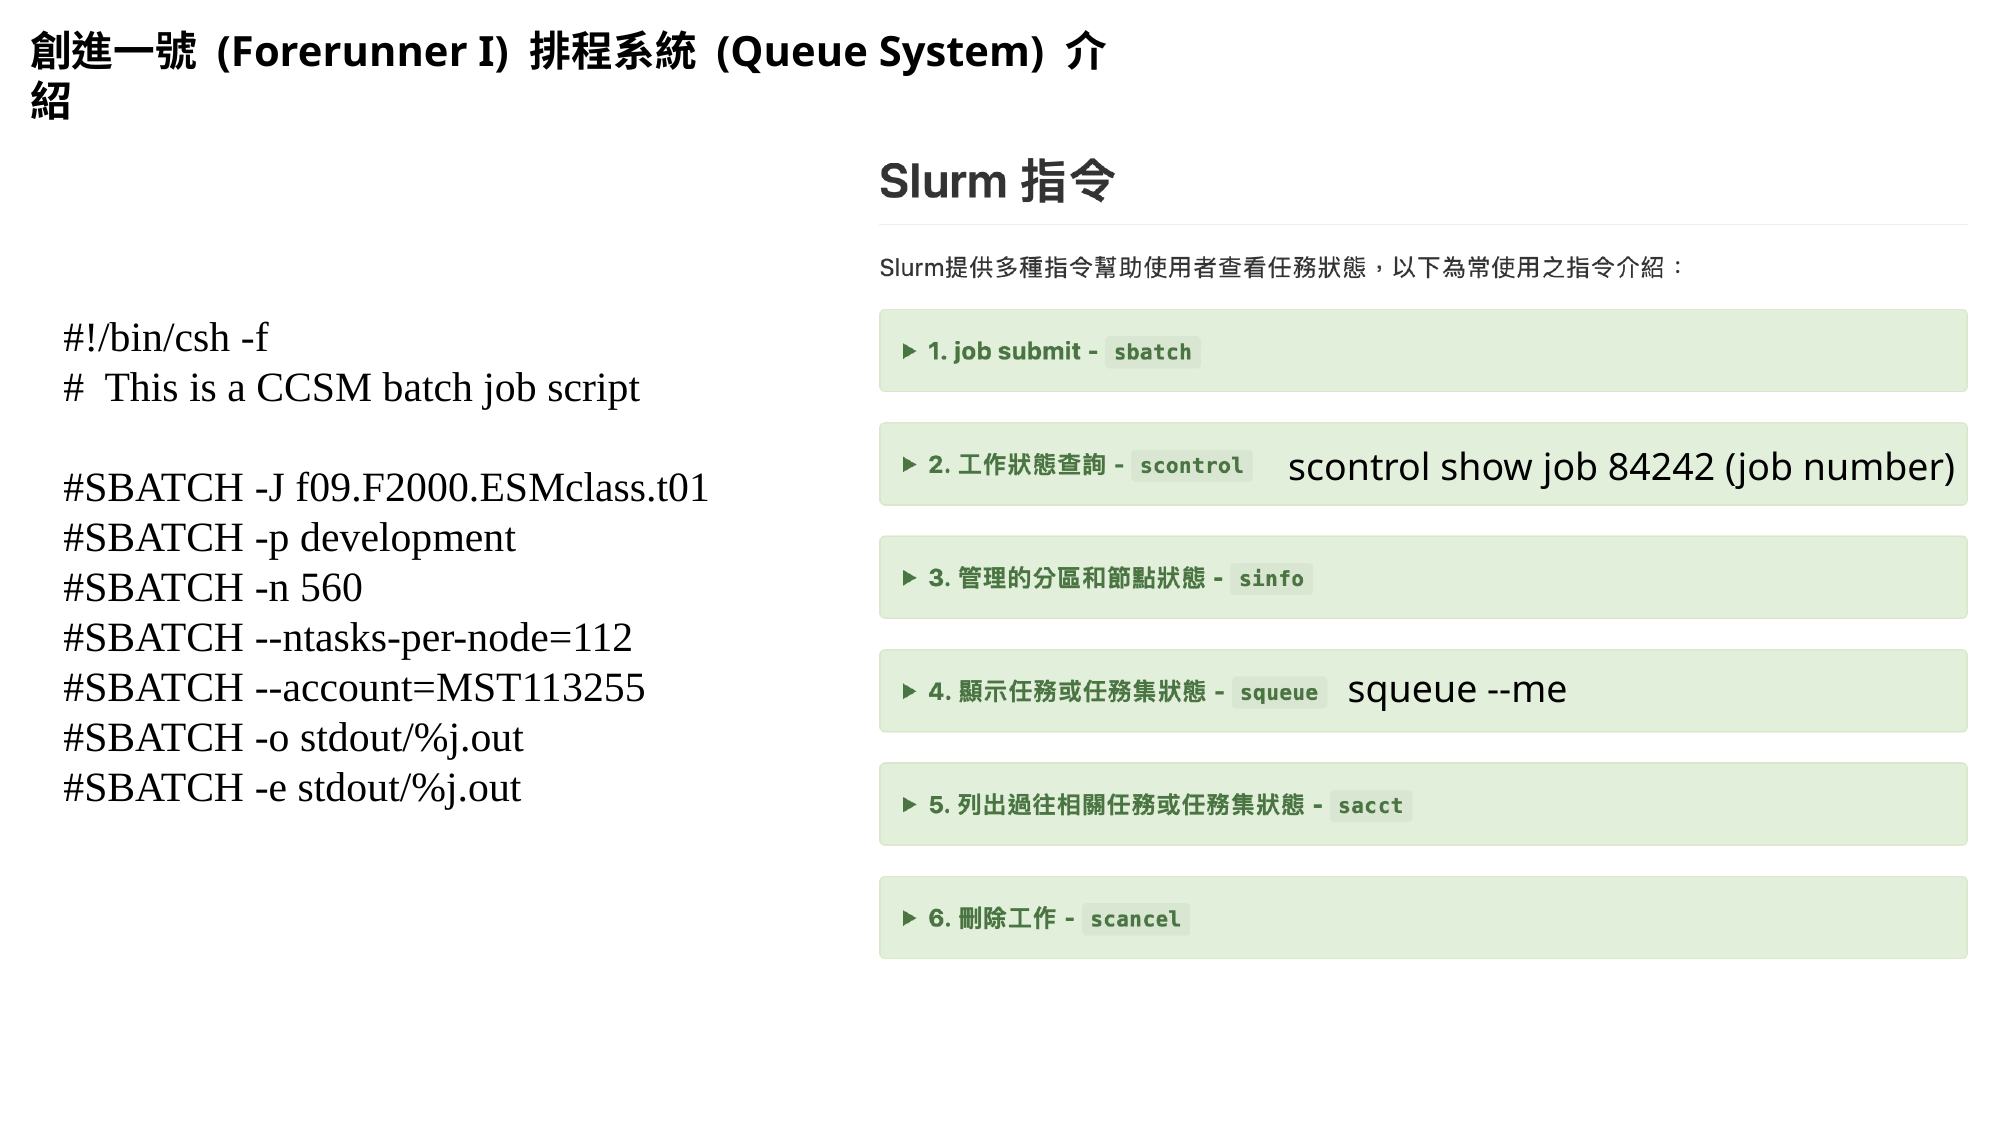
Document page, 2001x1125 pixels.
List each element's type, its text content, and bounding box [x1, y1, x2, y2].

text_box 創進一號 (Forerunner I) 排程系統 (Queue System) 介紹 [15, 16, 1147, 132]
picture [861, 133, 1993, 991]
text_box #!/bin/csh -f # This is a CCSM batch job script #SBATCH -J f09.F2000.ESMclass.t01 #SBATCH -p development #SBATCH -n 560 #SBATCH --ntasks-per-node=112 #SBATCH --account=MST113255 #SBATCH -o stdout/%j.out #SBATCH -e stdout/%j.out [48, 302, 761, 818]
